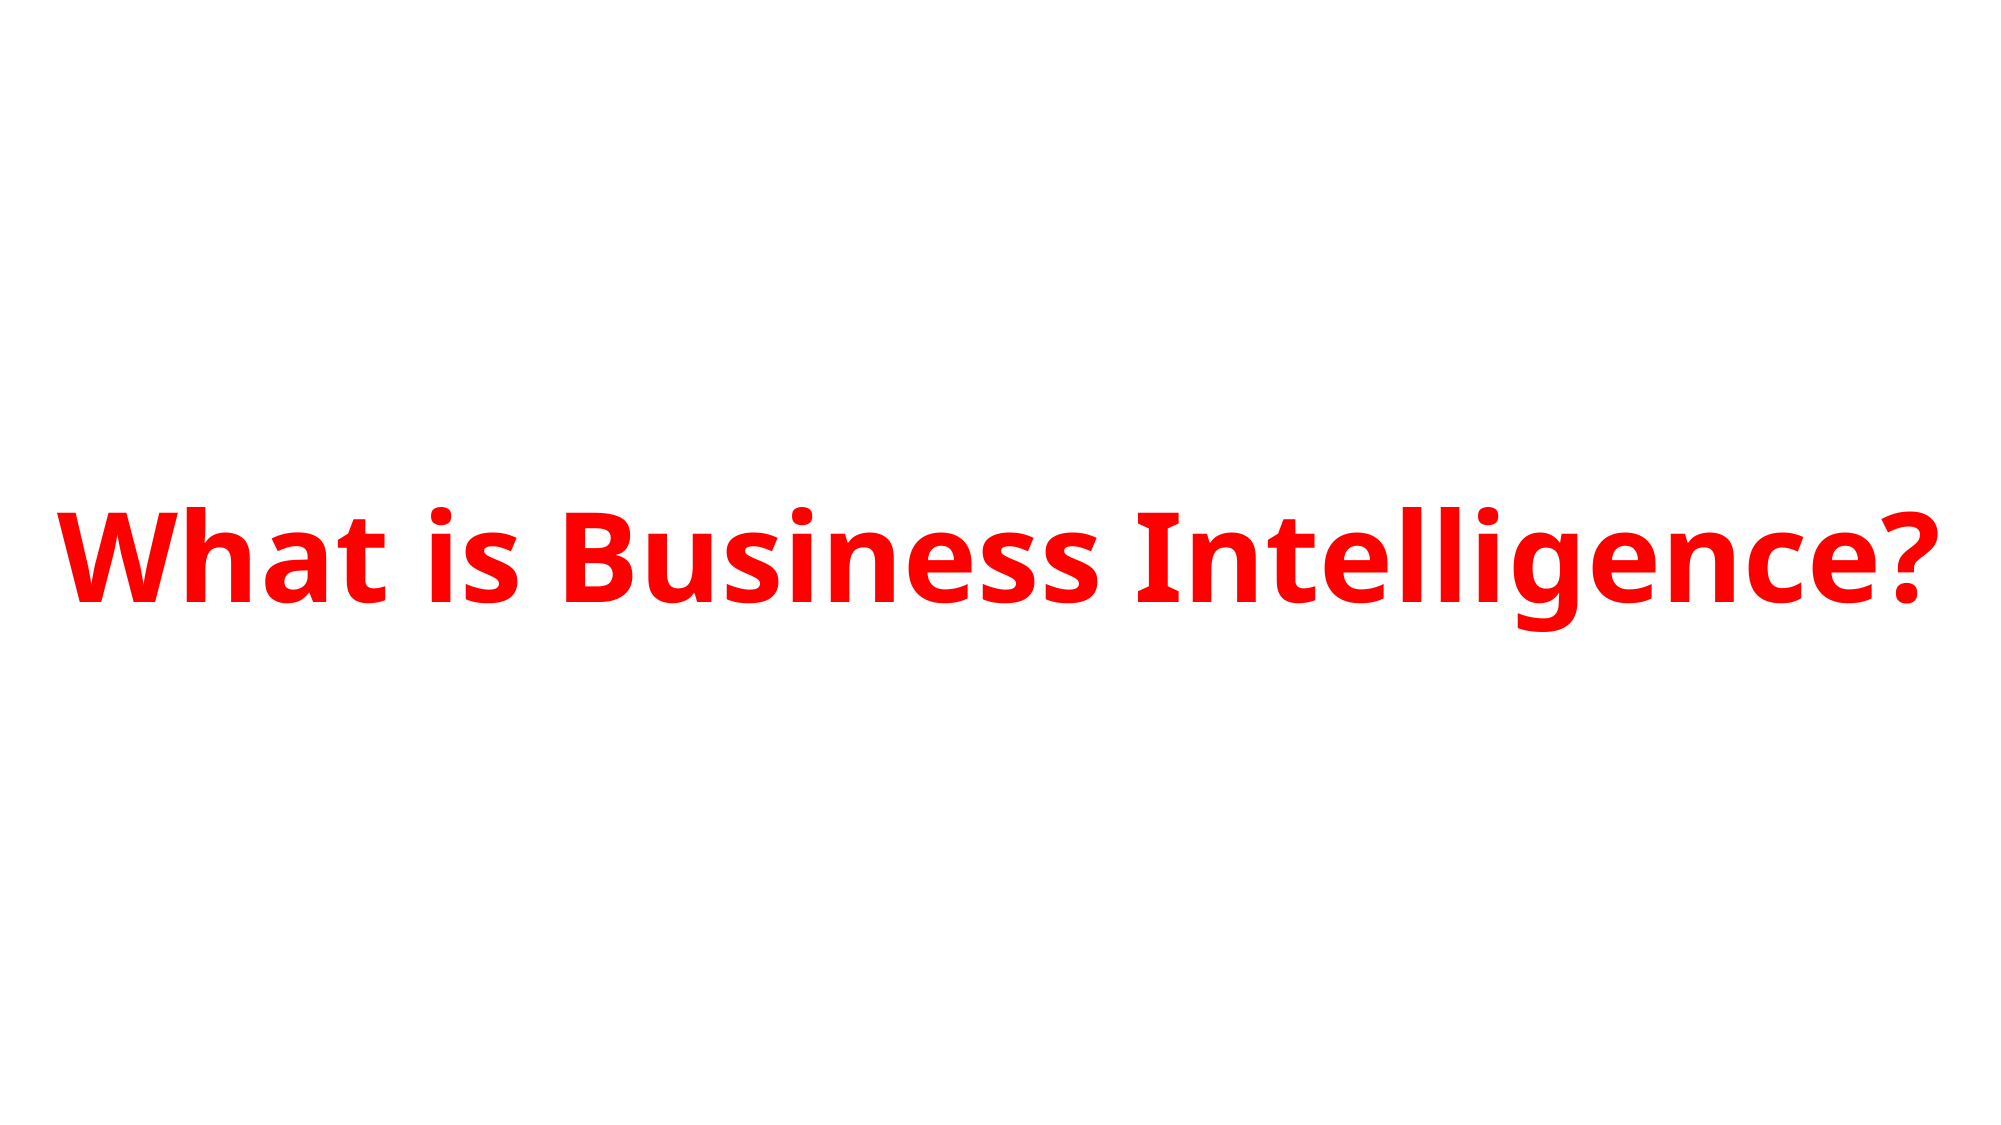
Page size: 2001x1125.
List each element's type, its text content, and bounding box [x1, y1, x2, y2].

title What is Business Intelligence? [0, 453, 2000, 672]
